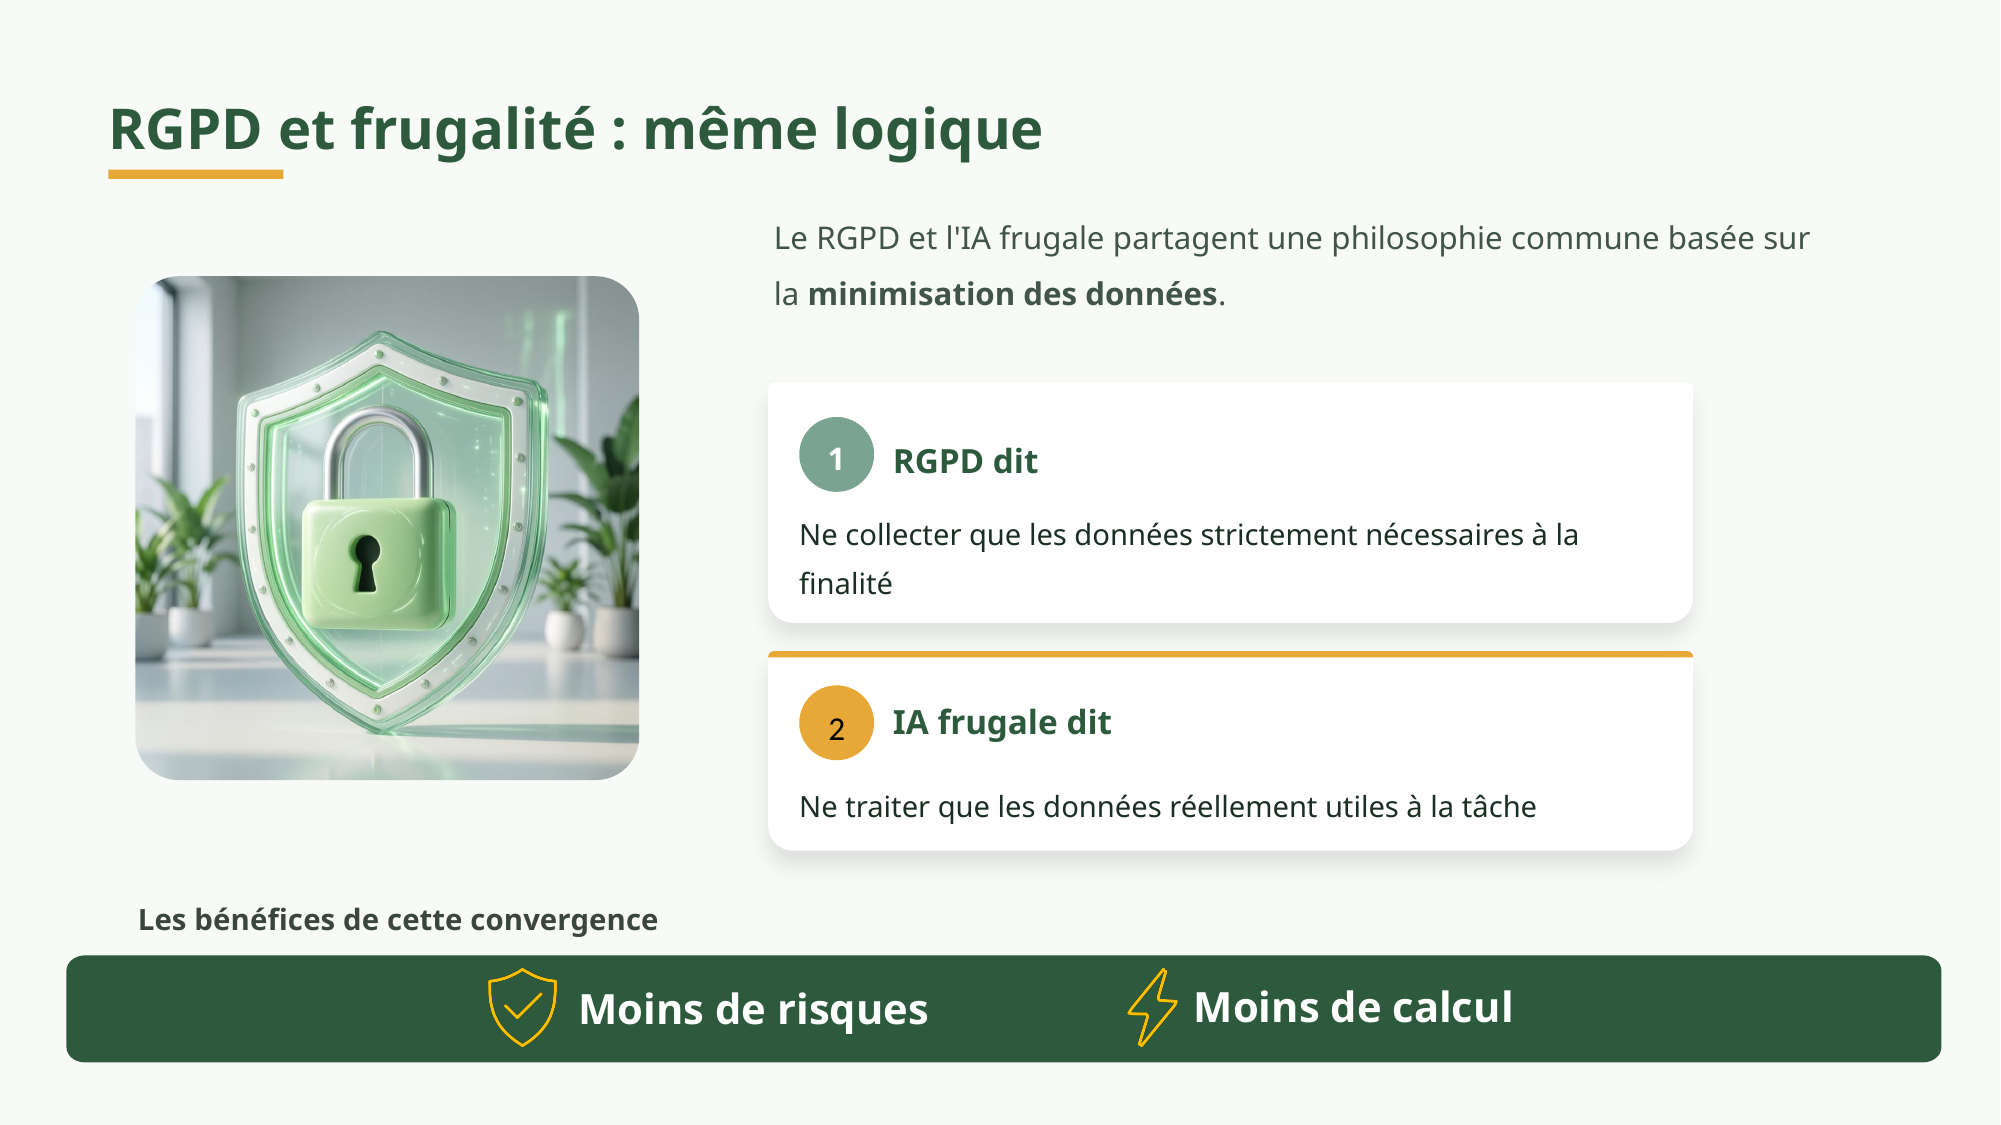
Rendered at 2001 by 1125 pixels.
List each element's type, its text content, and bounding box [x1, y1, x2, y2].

text_box 2 [791, 685, 882, 761]
text_box Le RGPD et l'IA frugale partagent une philosophie commune basée sur la minimisation des données. [773, 199, 1844, 315]
picture [1174, 770, 1257, 853]
text_box [768, 651, 1694, 658]
text_box 1 [791, 416, 882, 492]
text_box RGPD dit [892, 432, 1212, 477]
text_box [768, 658, 1694, 851]
picture [135, 276, 640, 781]
text_box IA frugale dit [892, 700, 1212, 730]
text_box Moins de calcul [1194, 999, 1446, 1032]
text_box Les bénéfices de cette convergence [137, 898, 667, 937]
picture [481, 966, 564, 1049]
text_box RGPD et frugalité : même logique [108, 95, 1194, 159]
text_box Ne collecter que les données strictement nécessaires à la finalité [799, 510, 1675, 592]
text_box Ne traiter que les données réellement utiles à la tâche [1257, 778, 1675, 820]
picture [1111, 966, 1194, 1049]
text_box Ne traiter que les données réellement utiles à la tâche [799, 778, 1174, 820]
text_box Moins de risques [578, 1001, 831, 1033]
text_box [66, 955, 1942, 1063]
text_box [108, 169, 284, 179]
text_box [768, 382, 1694, 623]
